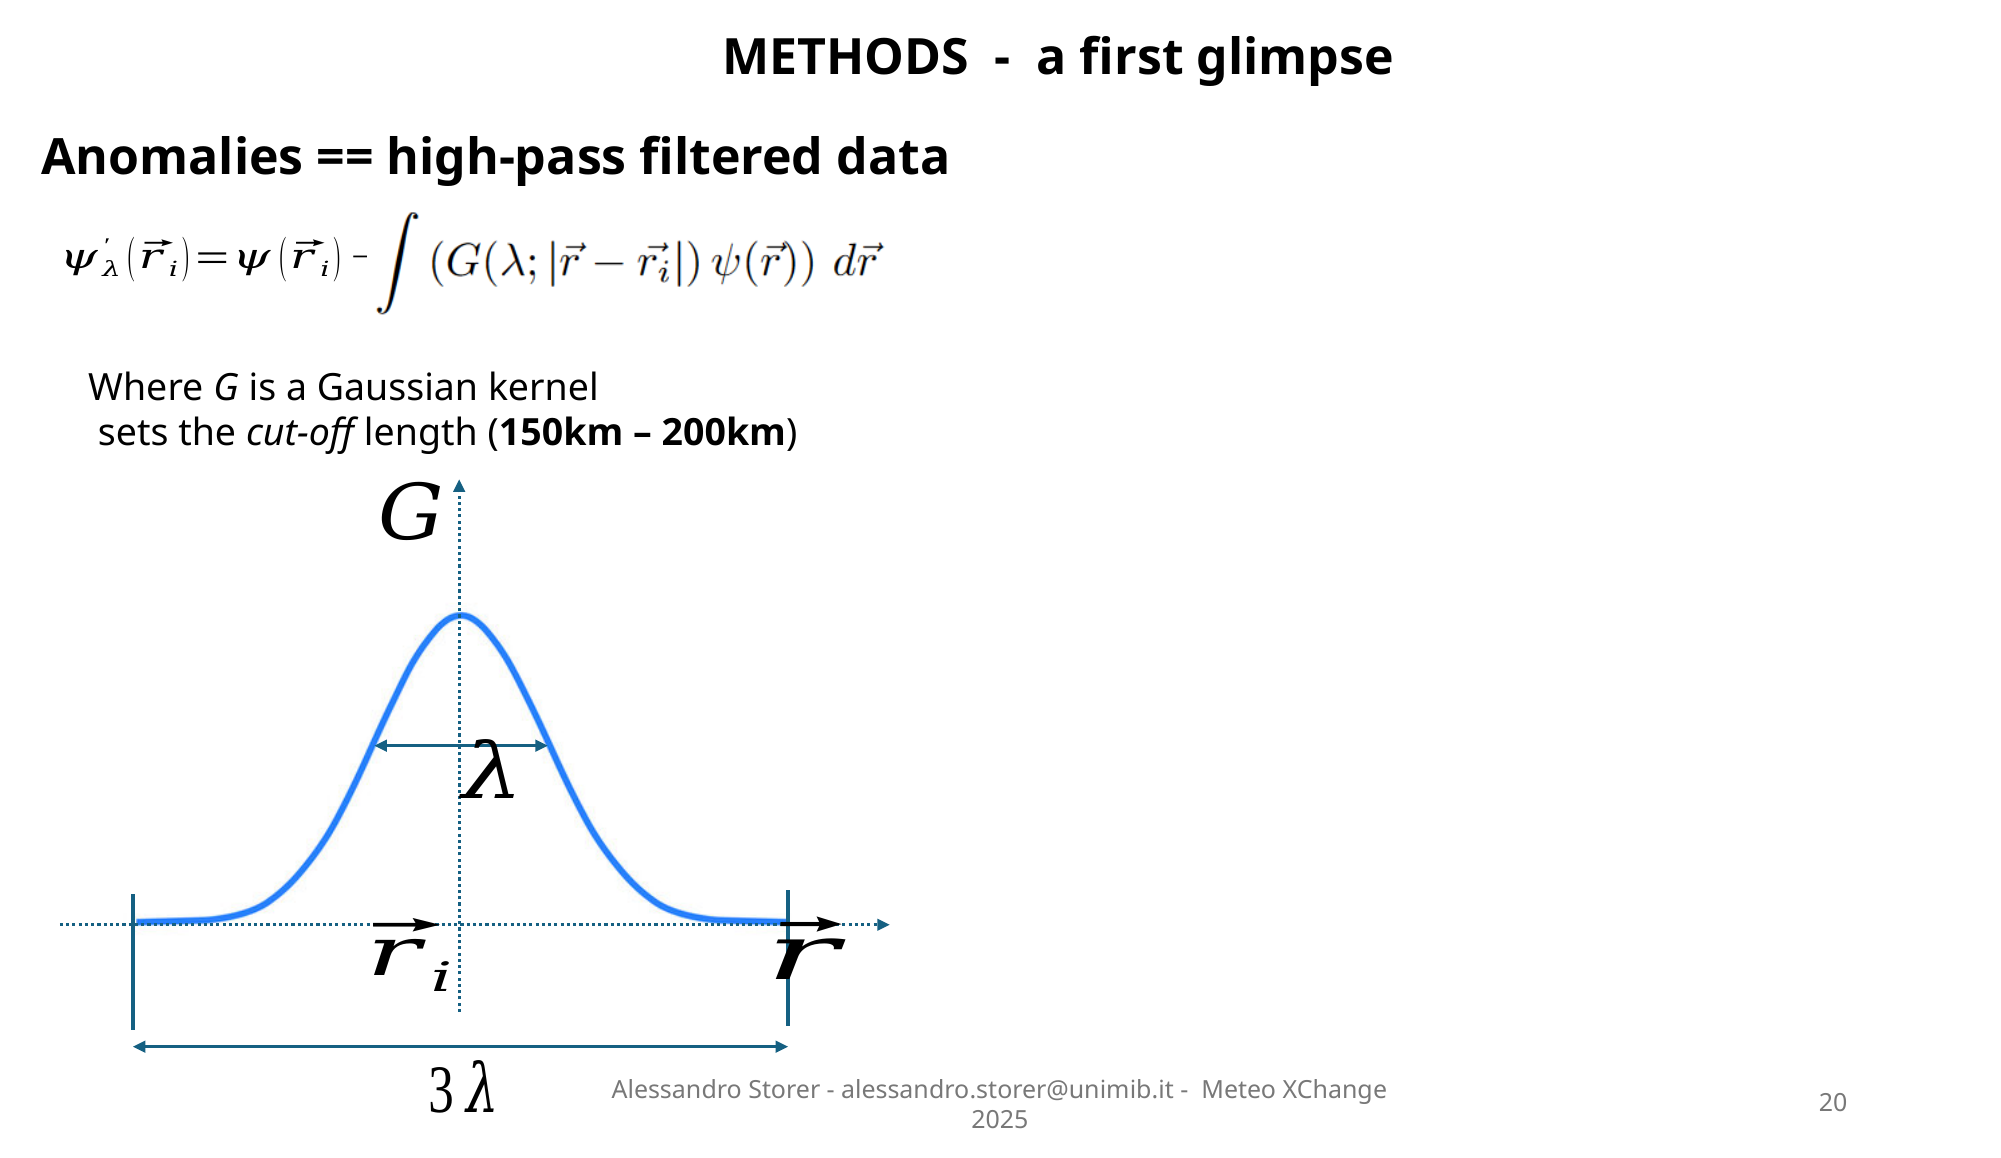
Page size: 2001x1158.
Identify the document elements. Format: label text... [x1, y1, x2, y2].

text_box Anomalies == high-pass filtered data [13, 116, 979, 192]
footer Alessandro Storer - alessandro.storer@unimib.it - Meteo XChange 2025 [565, 1072, 1435, 1135]
text_box METHODS - a first glimpse [707, 16, 1413, 92]
picture [367, 194, 898, 333]
slide_number 20 [1435, 1072, 1863, 1135]
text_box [59, 478, 891, 1129]
